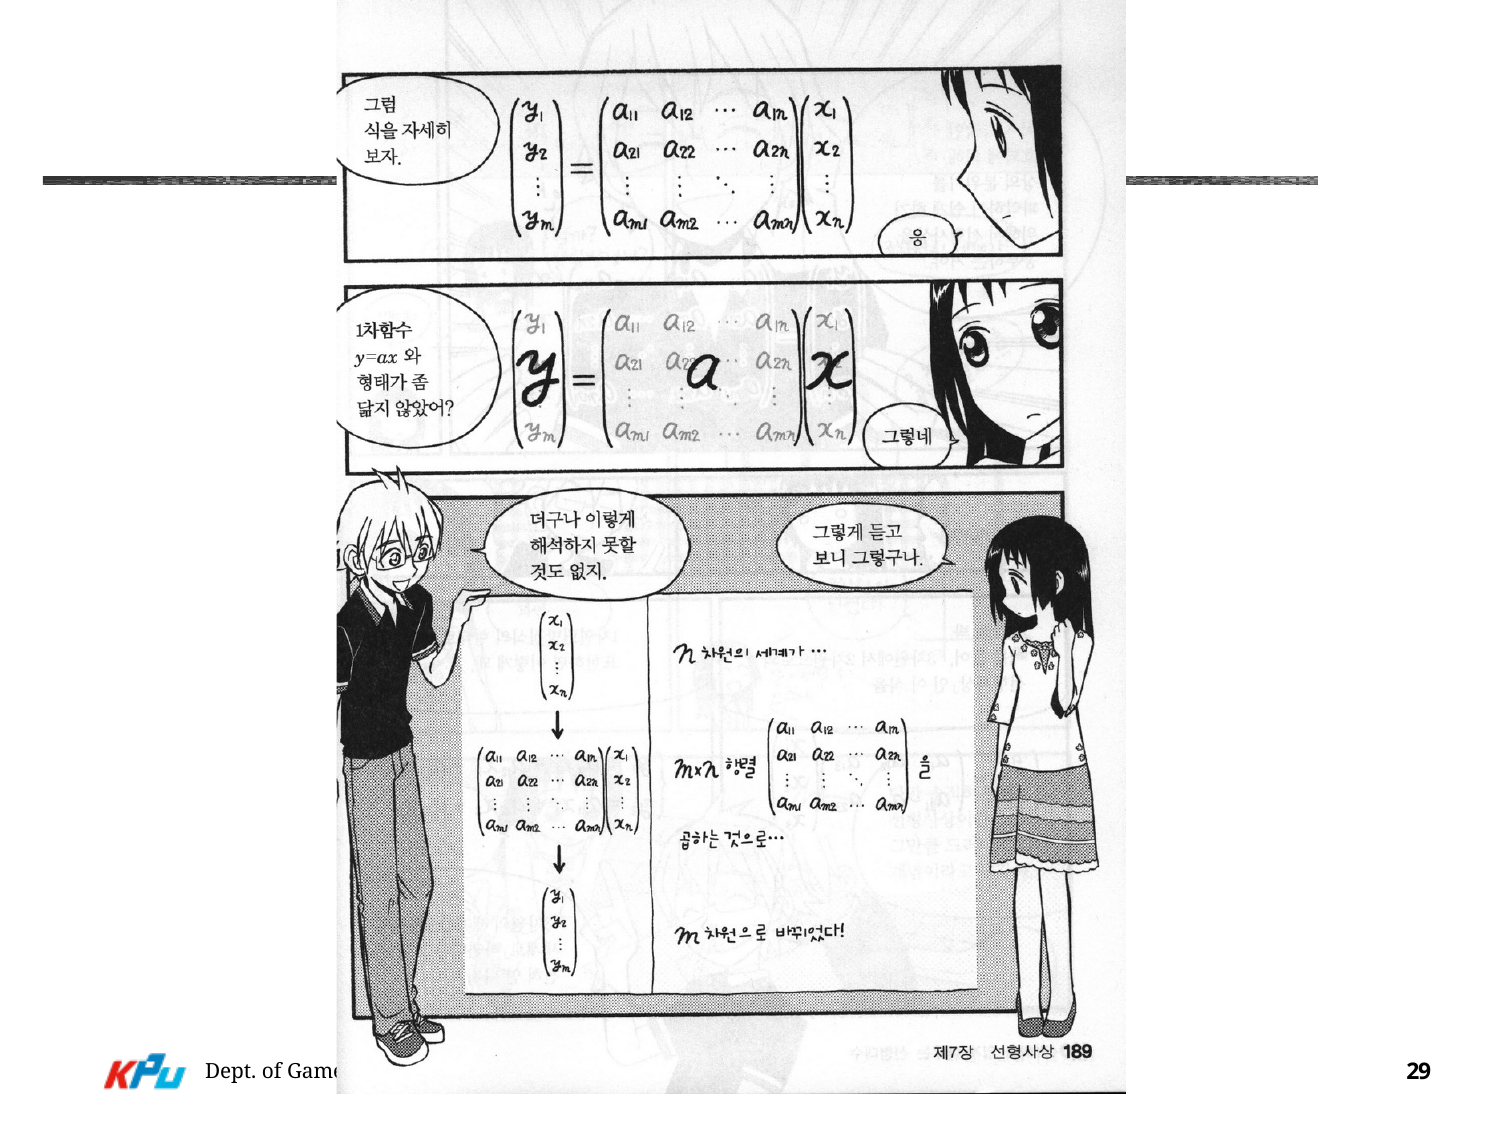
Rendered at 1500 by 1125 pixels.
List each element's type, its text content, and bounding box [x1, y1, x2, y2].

picture [92, 1030, 191, 1120]
footer Dept. of Game & Multimedia Engineering [190, 1042, 879, 1103]
slide_number 29 [1379, 1042, 1459, 1103]
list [337, 3, 1124, 1092]
